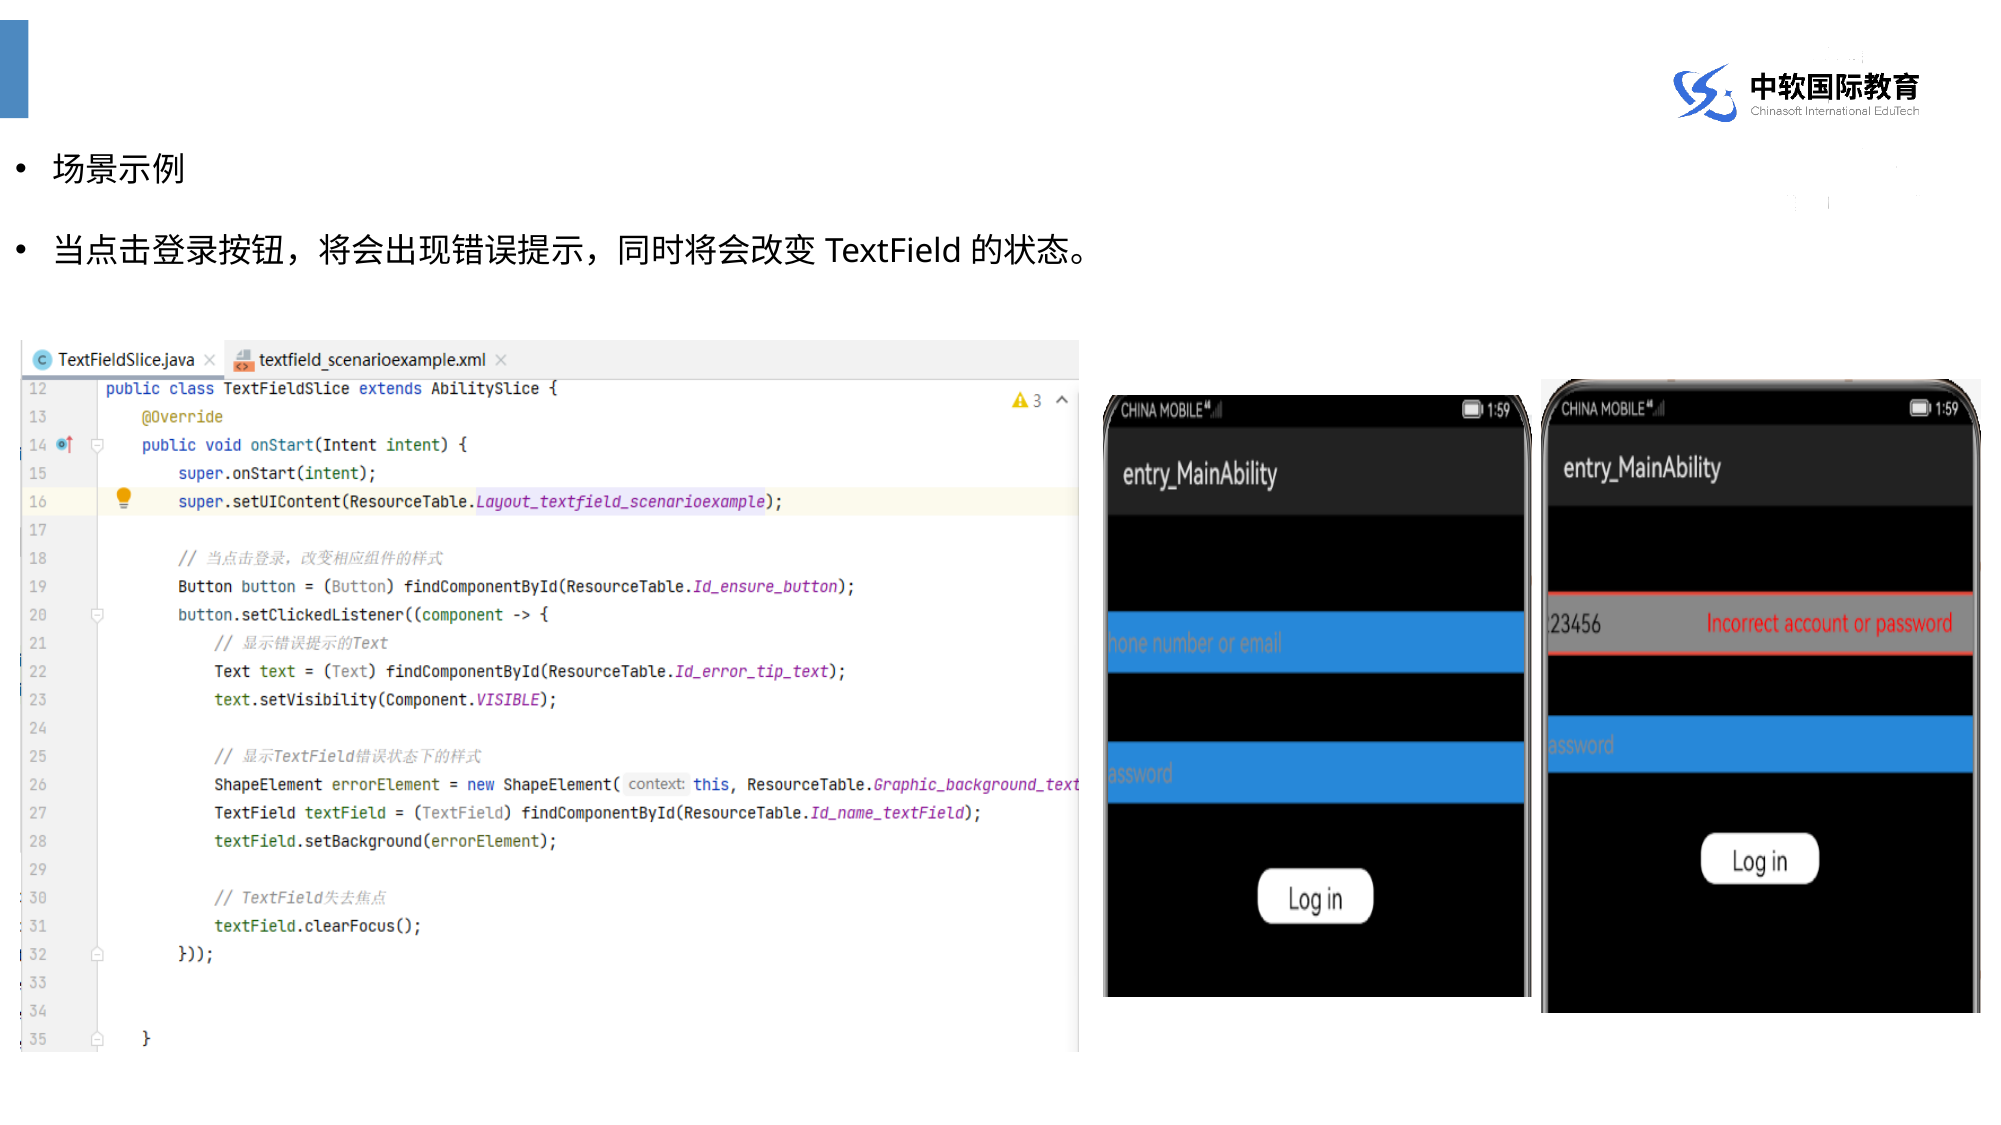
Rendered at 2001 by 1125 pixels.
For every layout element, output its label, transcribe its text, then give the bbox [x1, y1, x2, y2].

picture [1611, 26, 1981, 120]
picture [20, 340, 1080, 1052]
list 场景示例 当点击登录按钮，将会出现错误提示，同时将会改变TextField的状态。 [0, 120, 2000, 904]
picture [1103, 395, 1532, 997]
picture [1541, 379, 1981, 1013]
